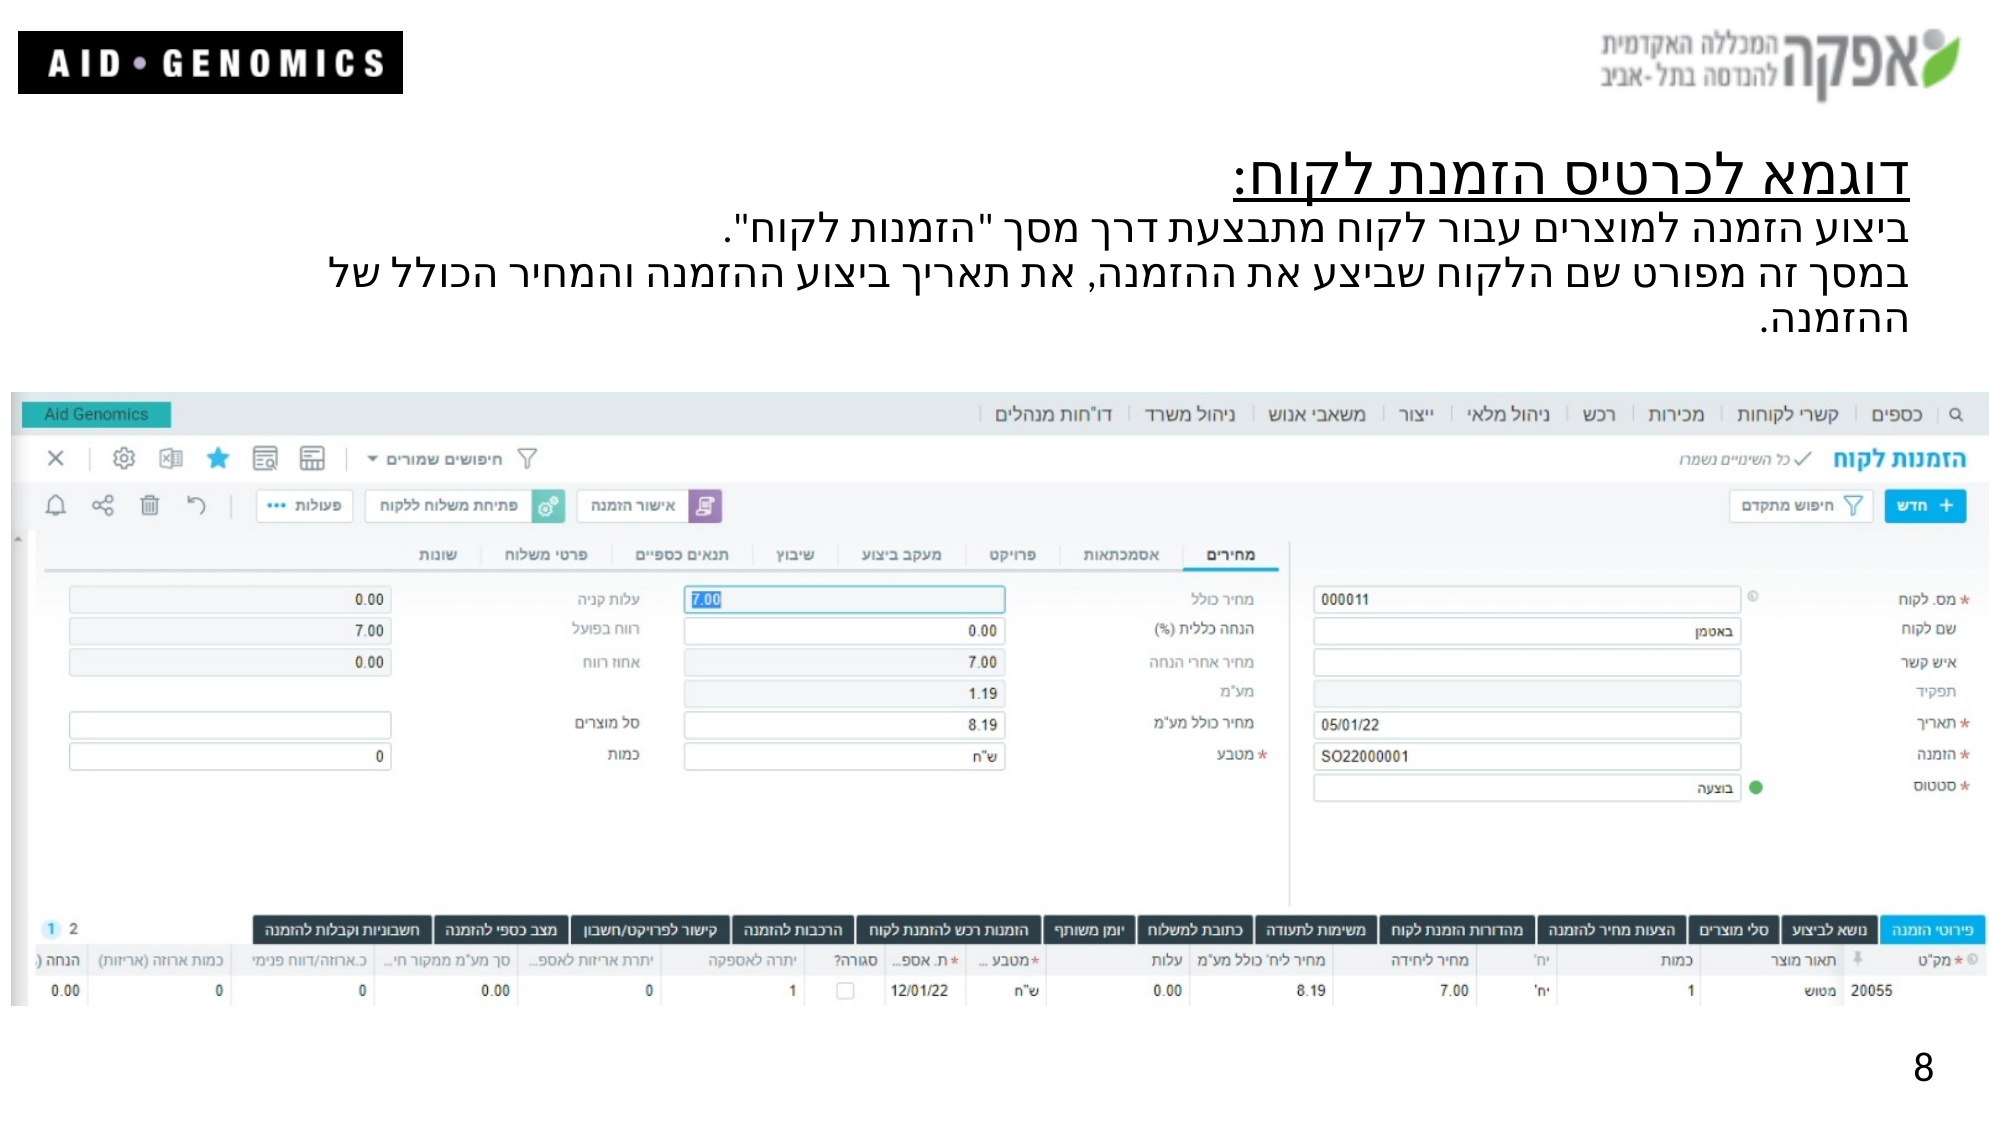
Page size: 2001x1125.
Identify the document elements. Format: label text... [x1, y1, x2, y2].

list דוגמא לכרטיס הזמנת לקוח: ביצוע הזמנה למוצרים עבור לקוח מתבצעת דרך מסך "הזמנות לקוח". במסך זה מפורט שם הלקוח שביצע את ההזמנה, את תאריך ביצוע ההזמנה והמחיר הכולל של ההזמנה. [200, 136, 1926, 392]
picture [1577, 16, 1982, 107]
picture [11, 392, 1989, 1006]
picture [18, 31, 403, 94]
slide_number 8 [1898, 1035, 2000, 1096]
